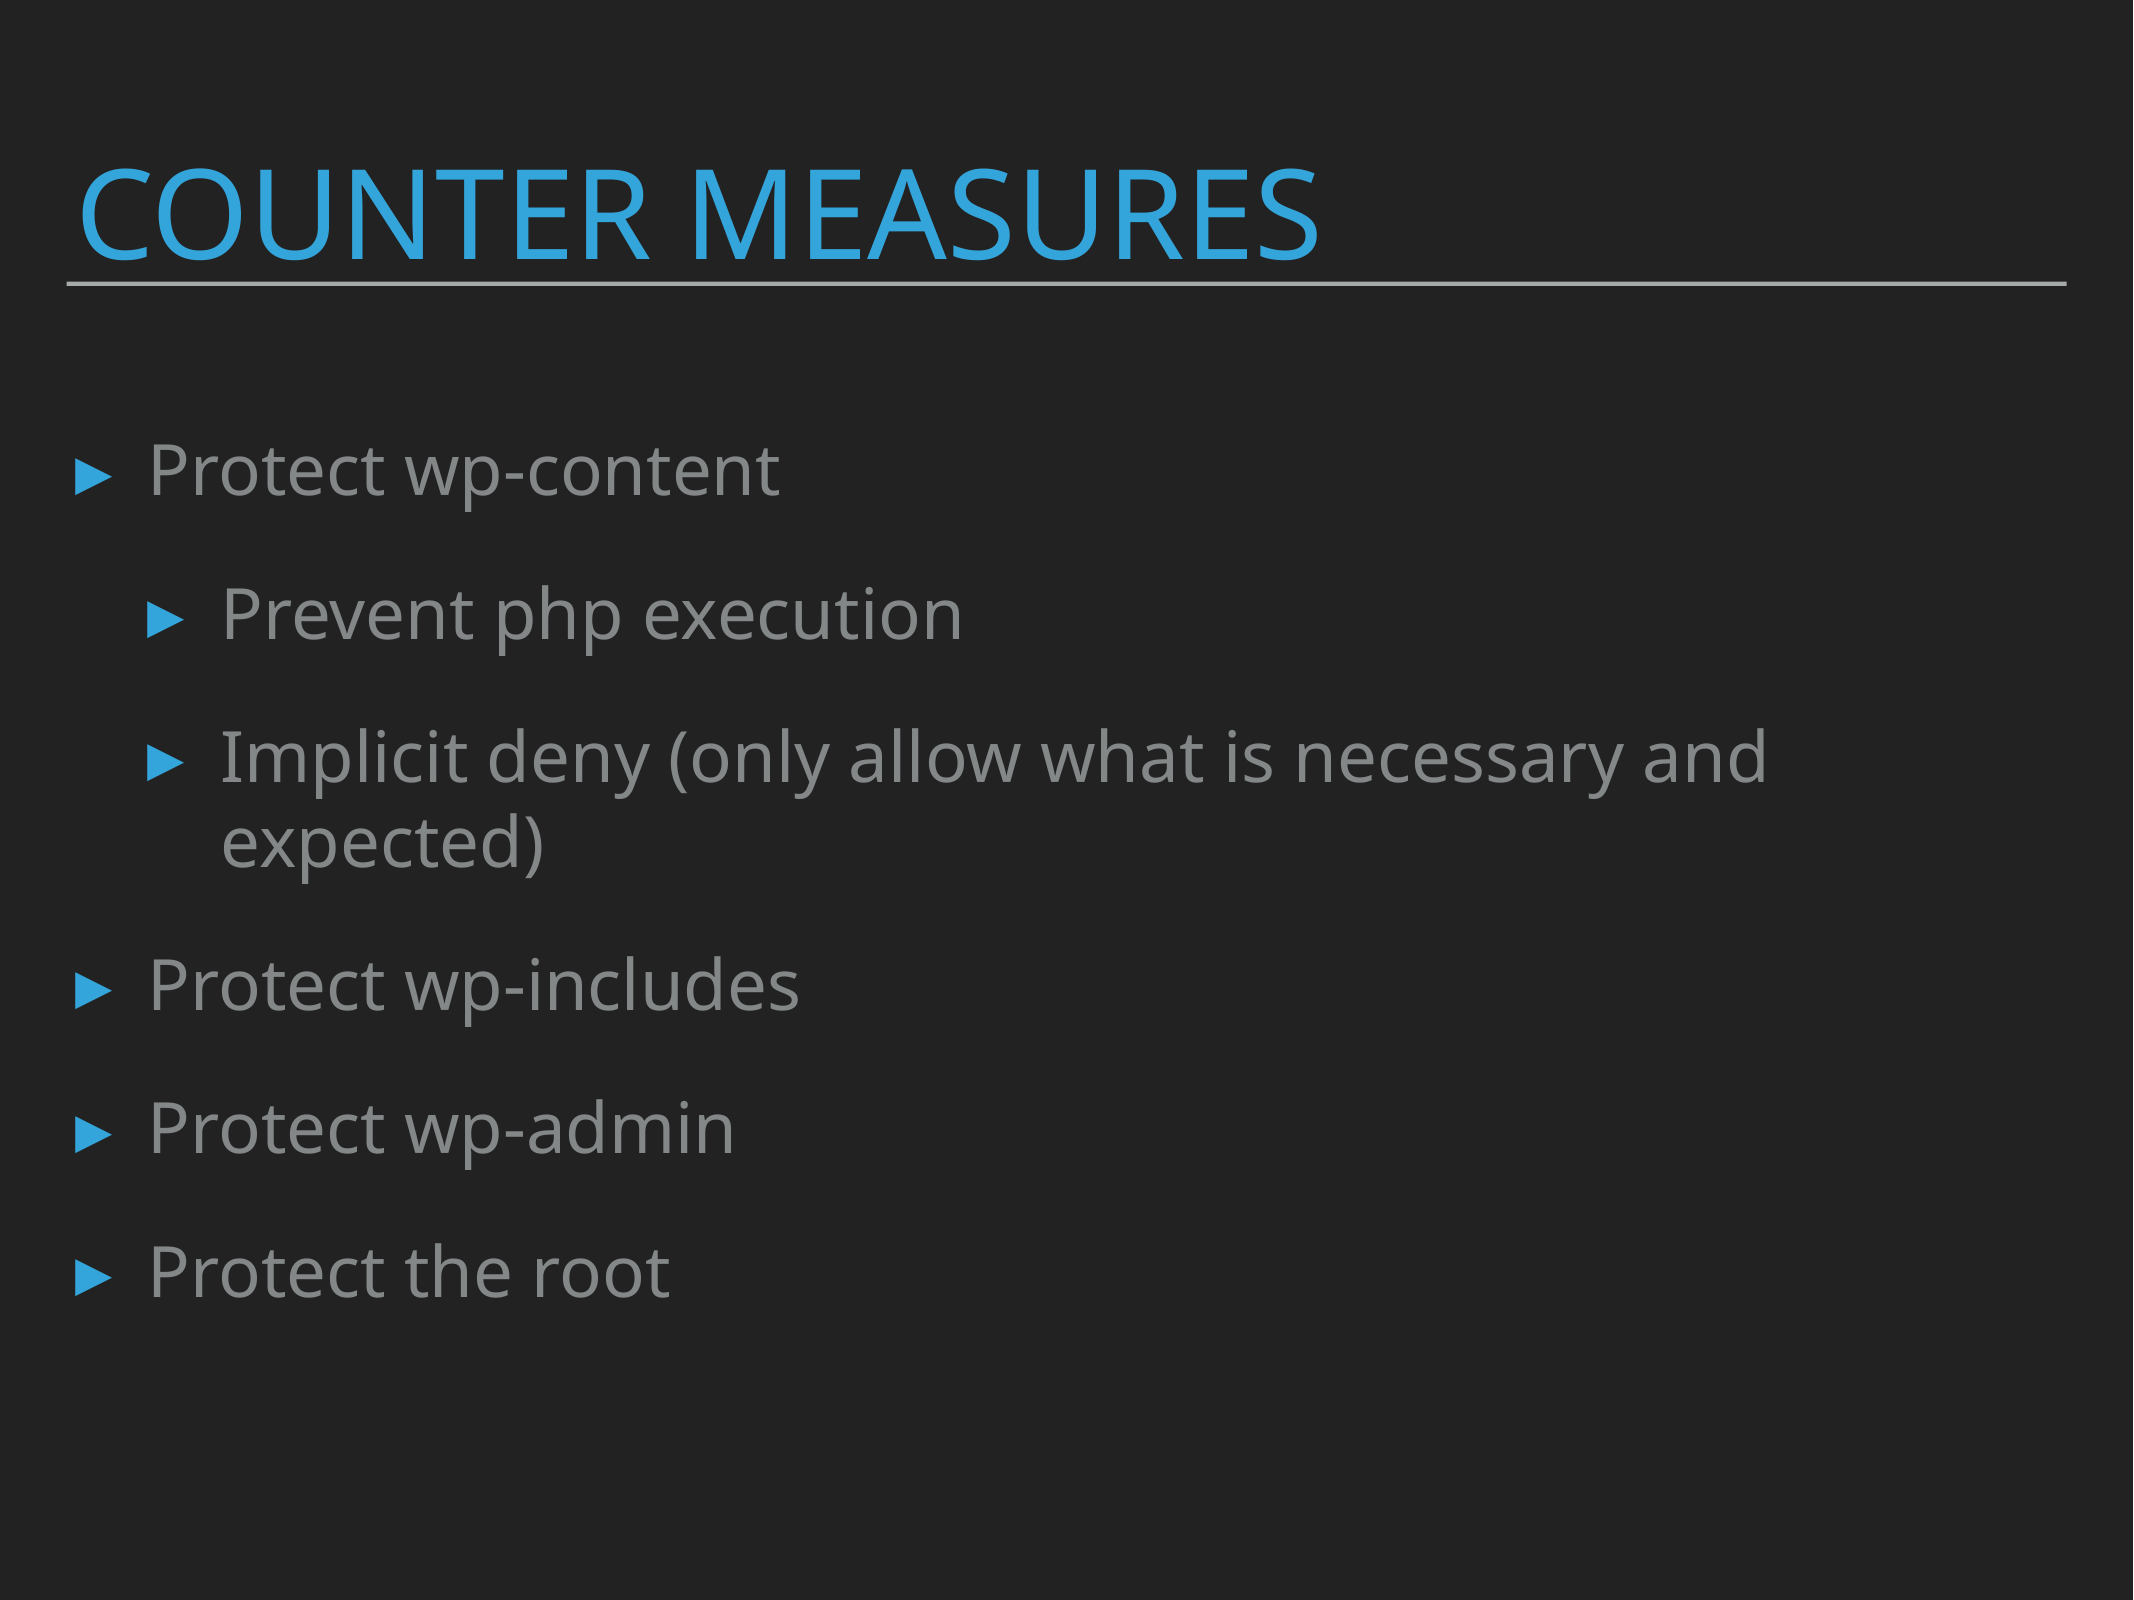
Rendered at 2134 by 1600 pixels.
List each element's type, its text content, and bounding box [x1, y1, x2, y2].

list Protect wp-content Prevent php execution Implicit deny (only allow what is necessary and expected) Protect wp-includes Protect wp-admin Protect the root [66, 416, 2068, 1489]
title Counter measures [66, 154, 2068, 310]
